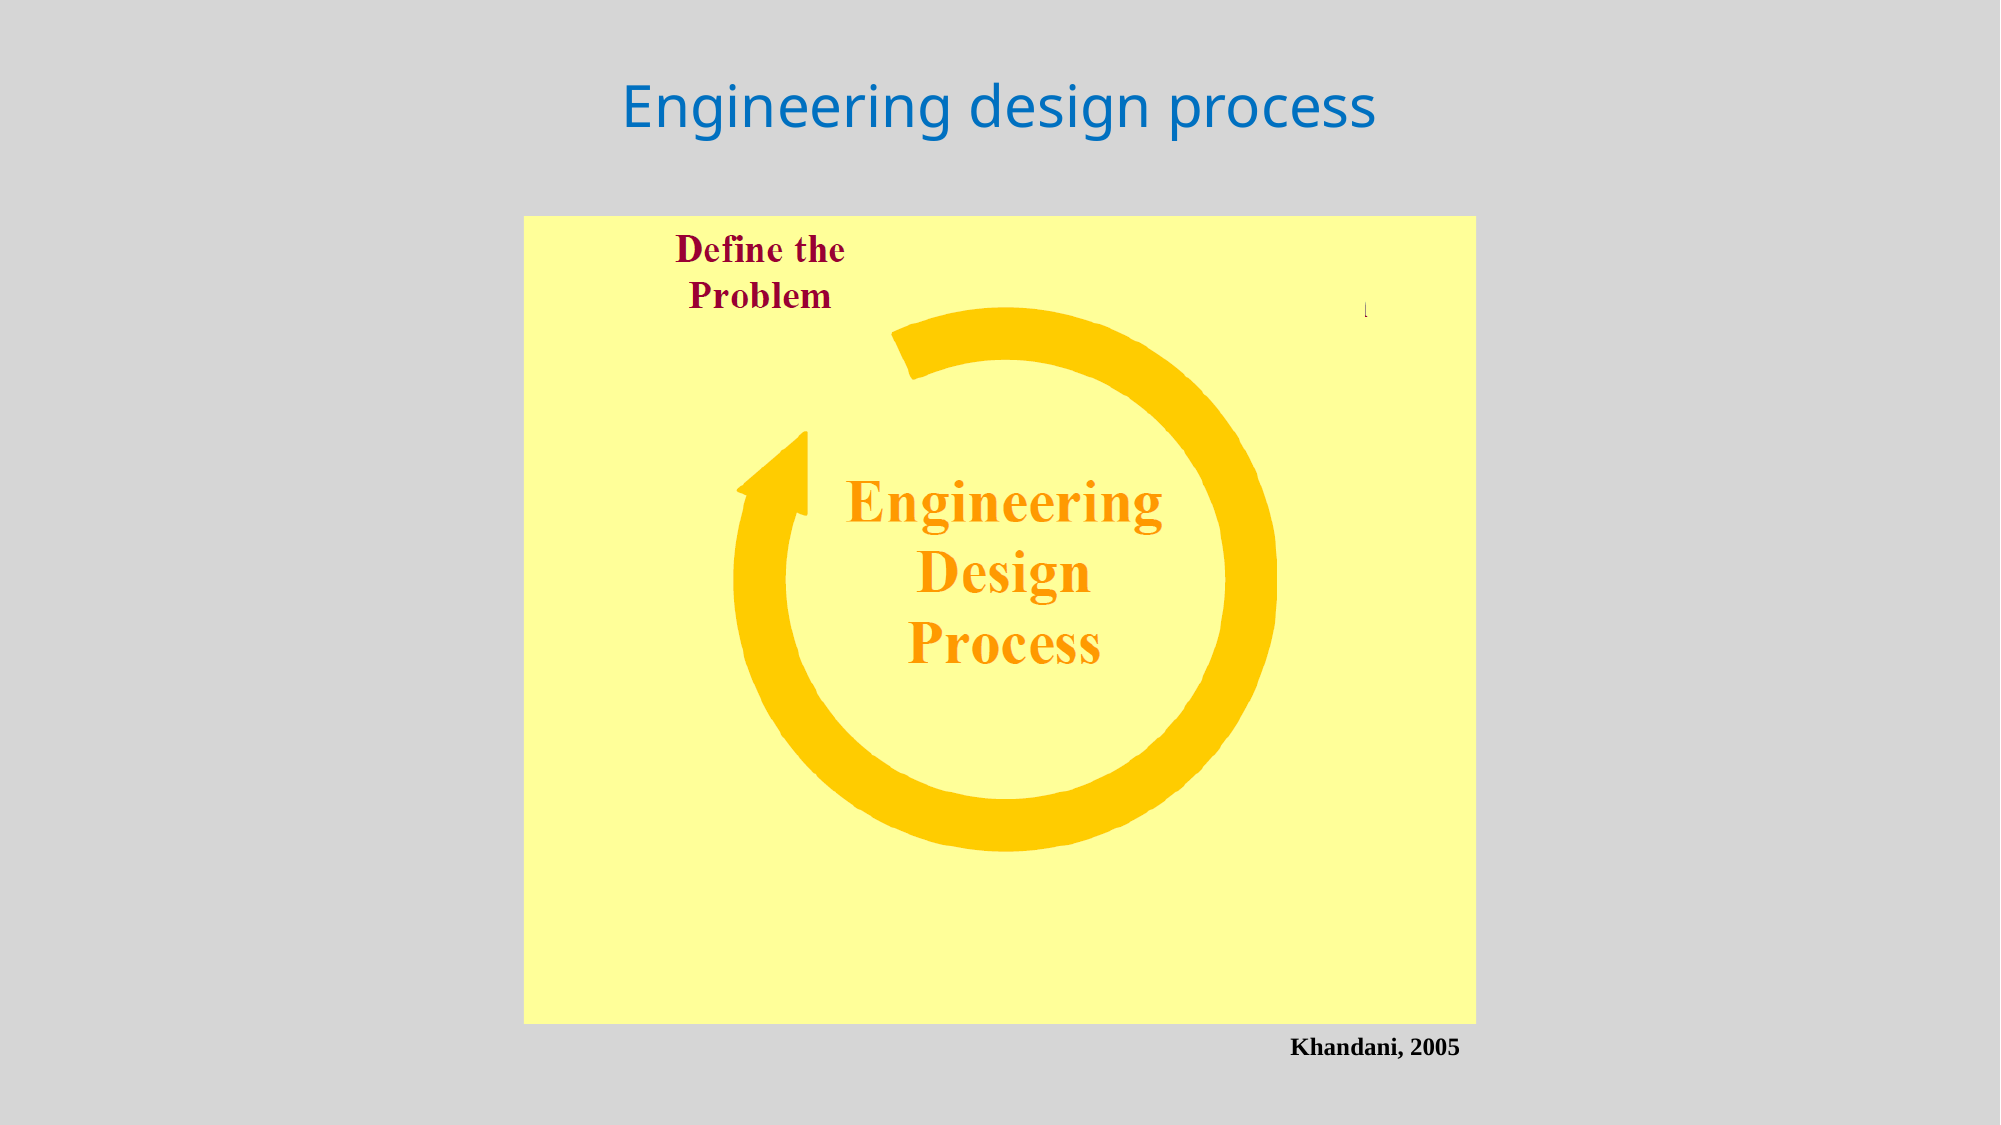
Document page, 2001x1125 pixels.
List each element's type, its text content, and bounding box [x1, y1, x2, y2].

text_box Engineering design process [270, 61, 1730, 147]
picture [523, 216, 1477, 1024]
text_box Khandani, 2005 [1275, 1024, 1476, 1069]
